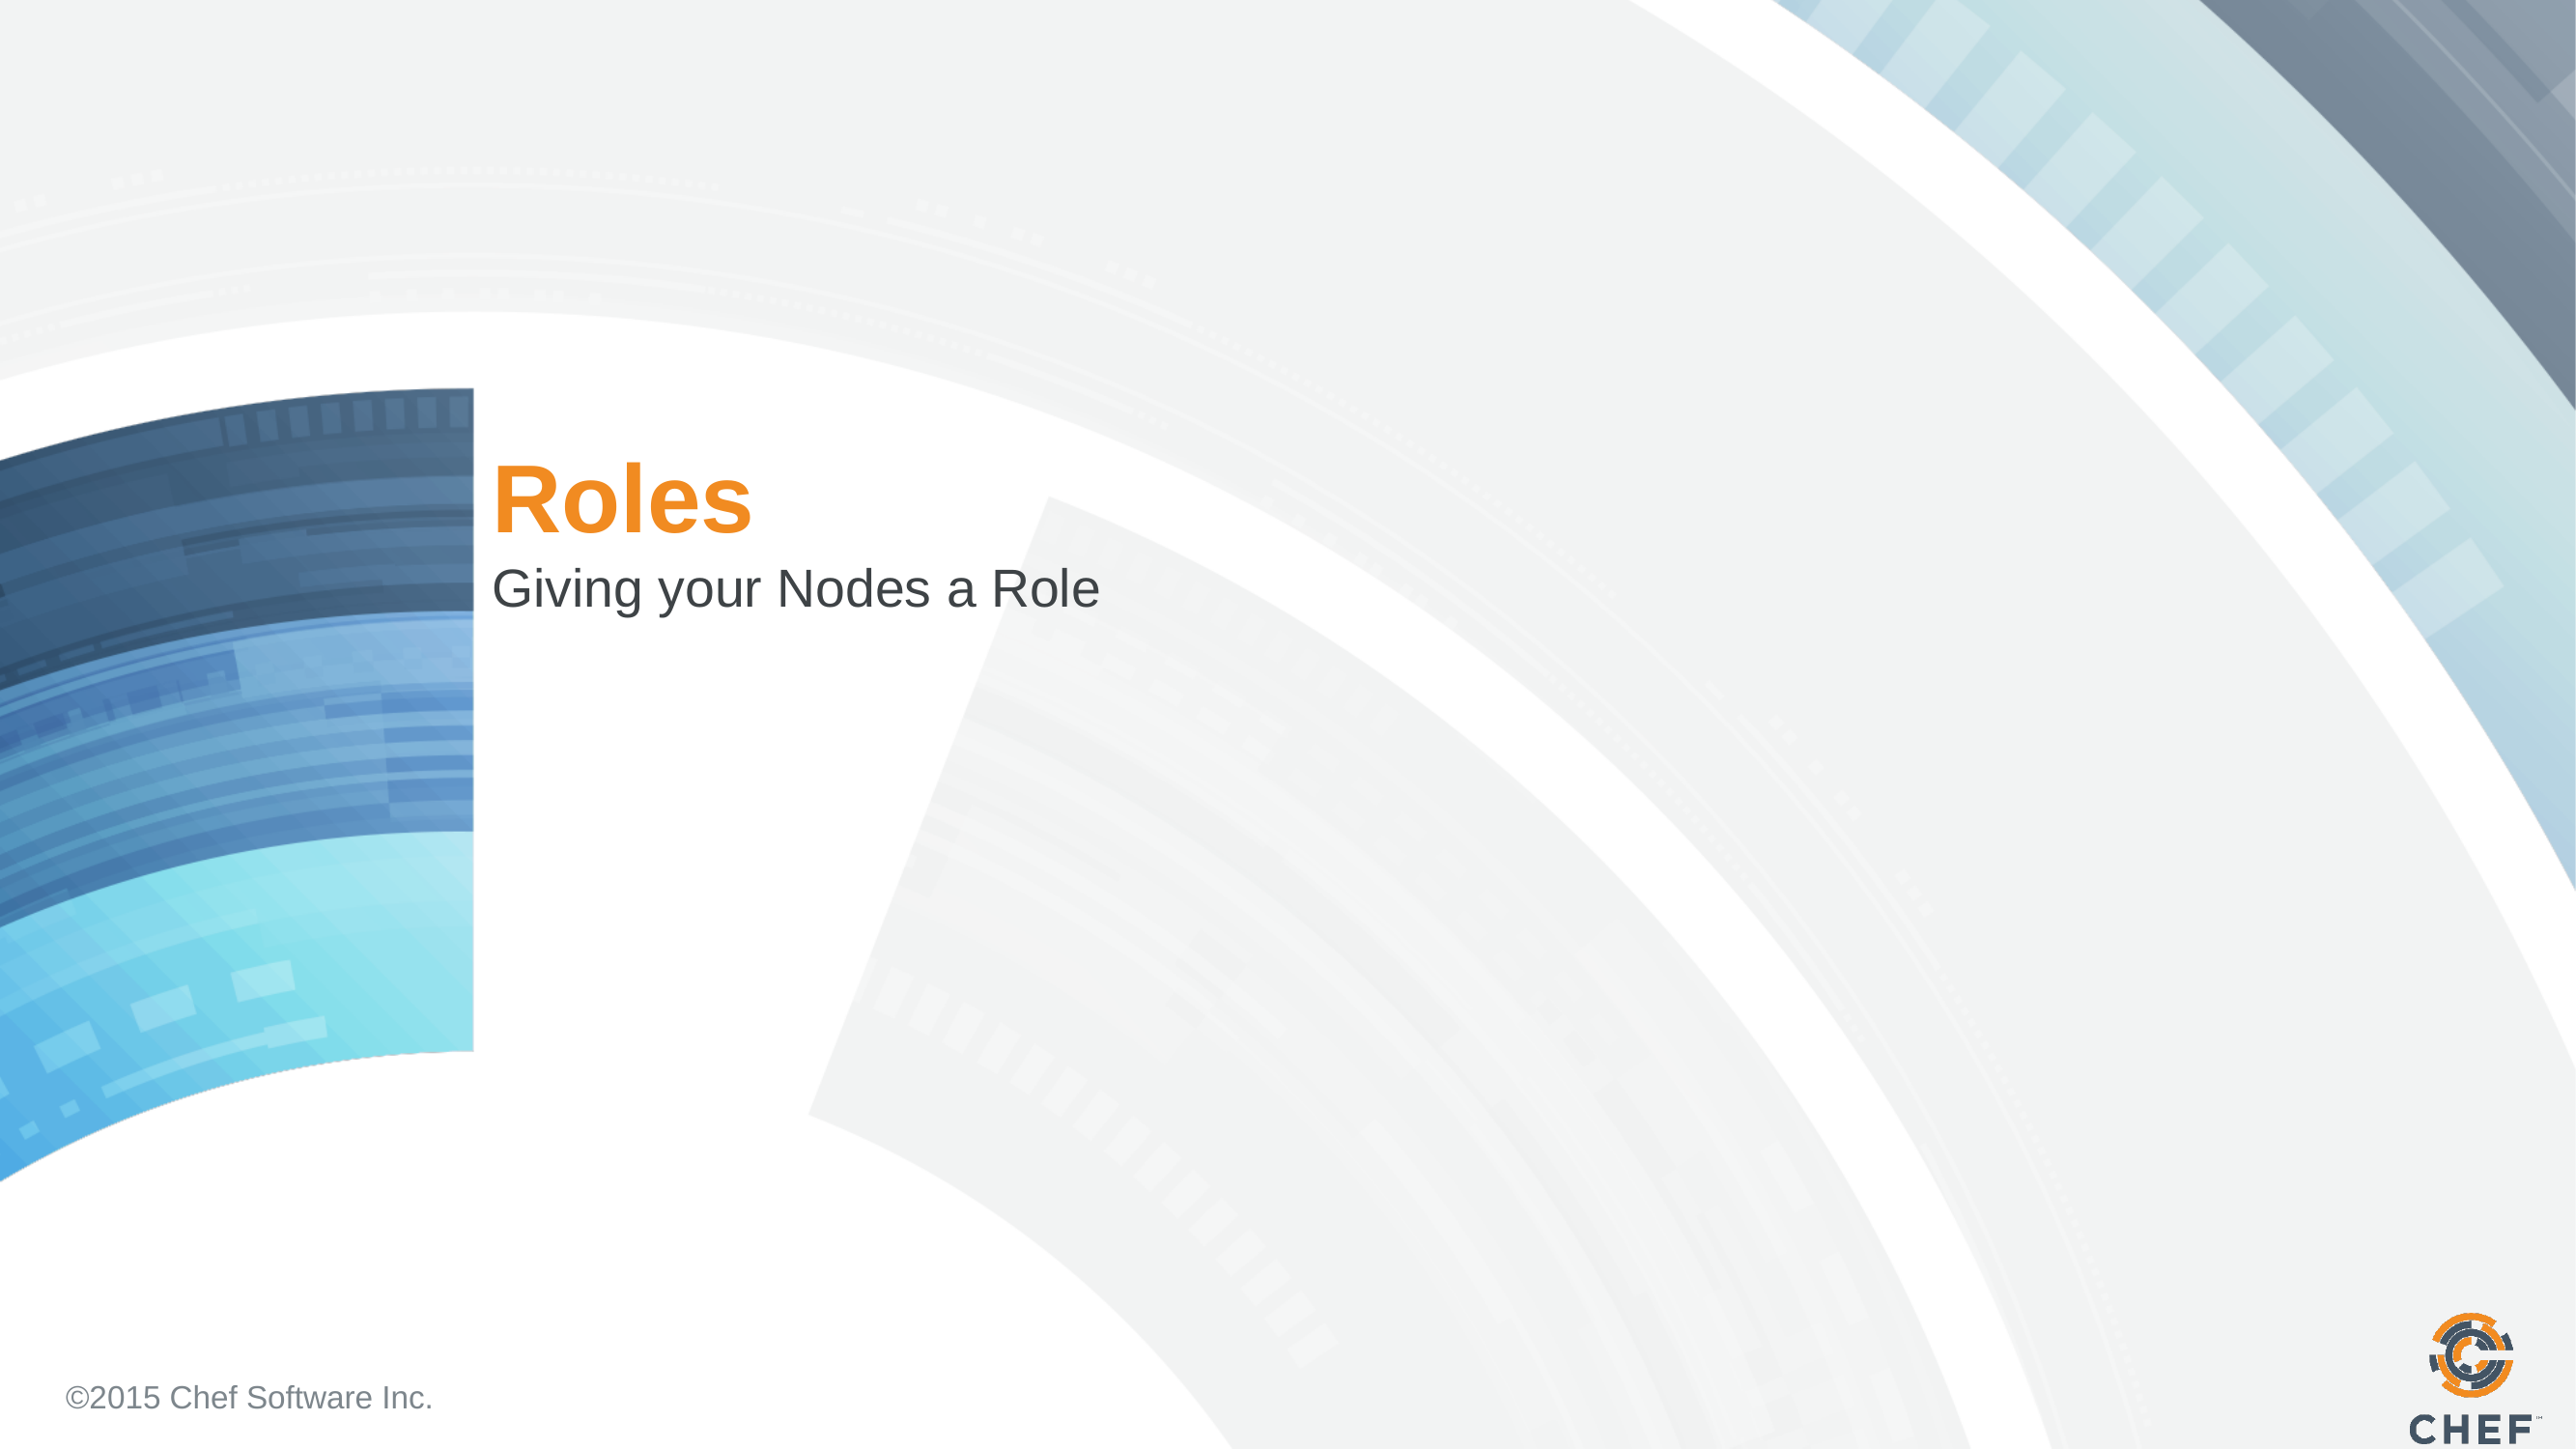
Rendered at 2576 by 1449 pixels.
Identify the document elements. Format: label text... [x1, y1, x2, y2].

picture [0, 0, 2576, 1449]
subtitle Giving your Nodes a Role [477, 547, 2217, 635]
footer ©2015 Chef Software Inc. [51, 1361, 952, 1431]
title Roles [477, 395, 2217, 547]
